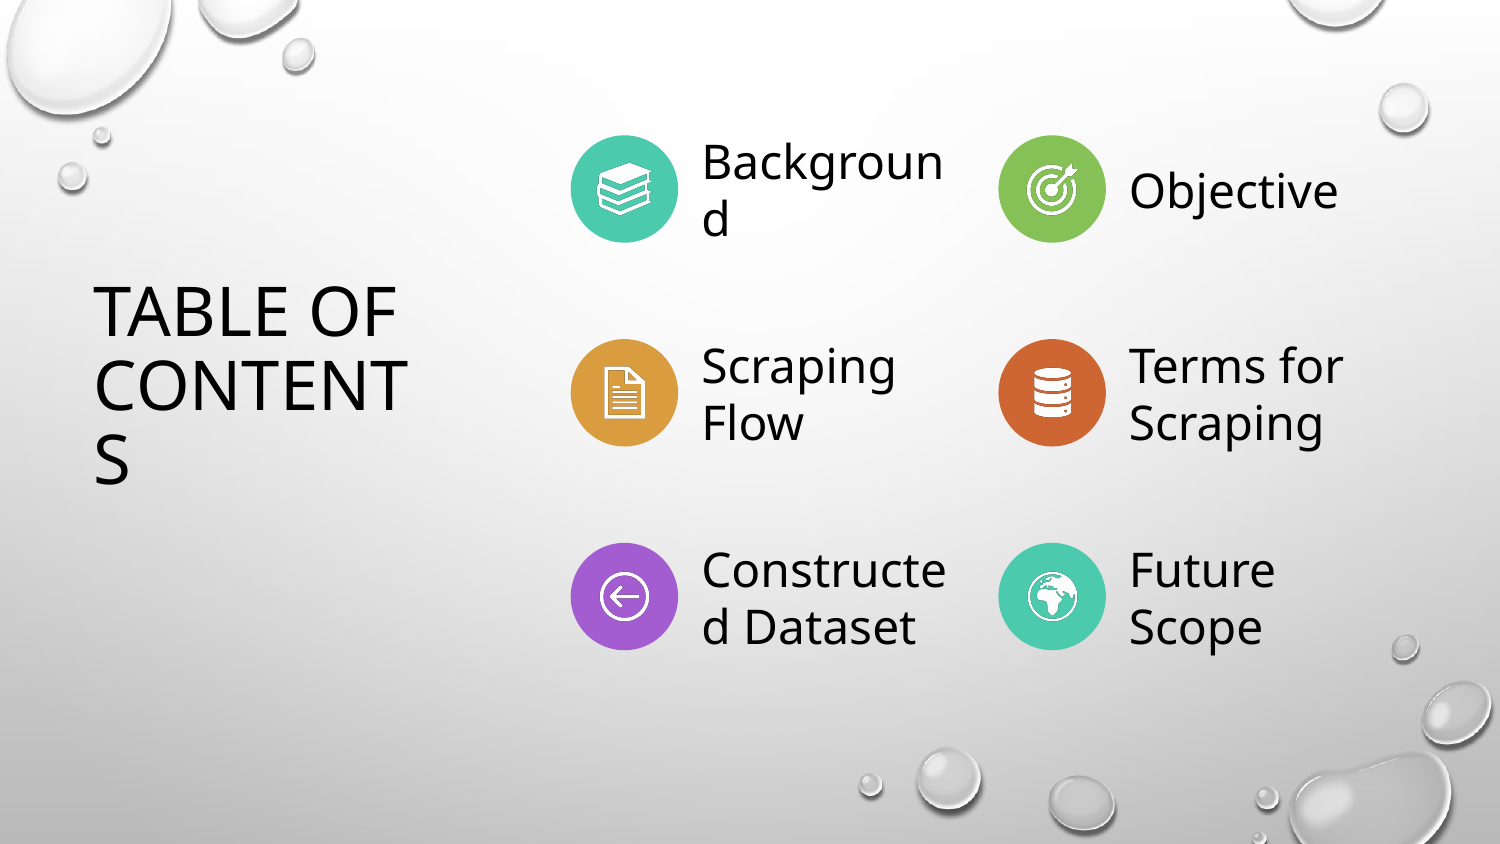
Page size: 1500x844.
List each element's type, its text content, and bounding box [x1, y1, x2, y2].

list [564, 109, 1388, 677]
picture [0, 0, 1500, 844]
title Table of contents [78, 161, 429, 615]
